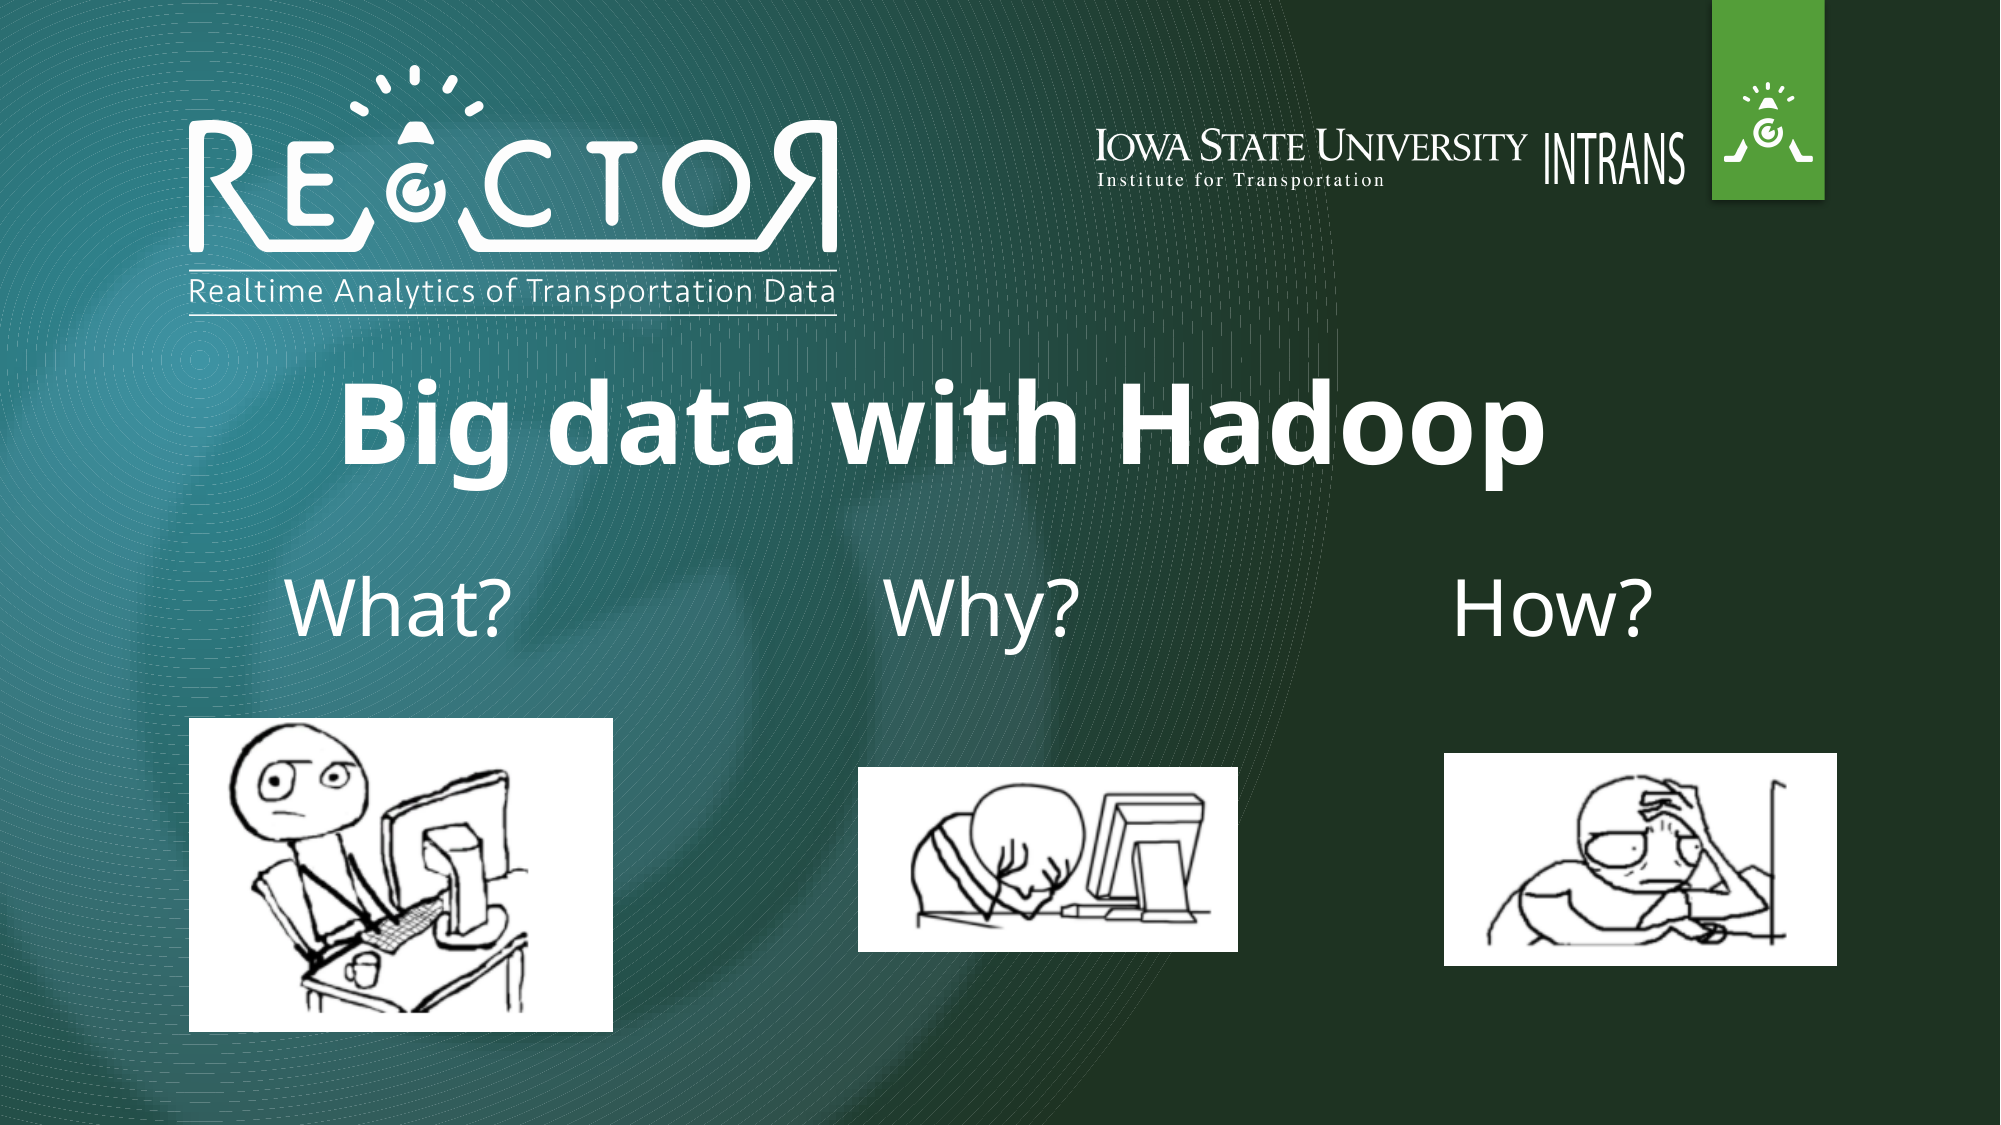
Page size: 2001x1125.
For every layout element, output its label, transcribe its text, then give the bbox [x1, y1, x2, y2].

picture [857, 766, 1238, 952]
title Big data with Hadoop [189, 344, 1638, 485]
picture [189, 65, 837, 316]
picture [1444, 752, 1837, 966]
picture [1724, 82, 1813, 162]
picture [189, 718, 614, 1032]
subtitle What? Why? How? [206, 549, 1889, 1084]
picture [1536, 127, 1693, 190]
picture [1096, 127, 1528, 190]
